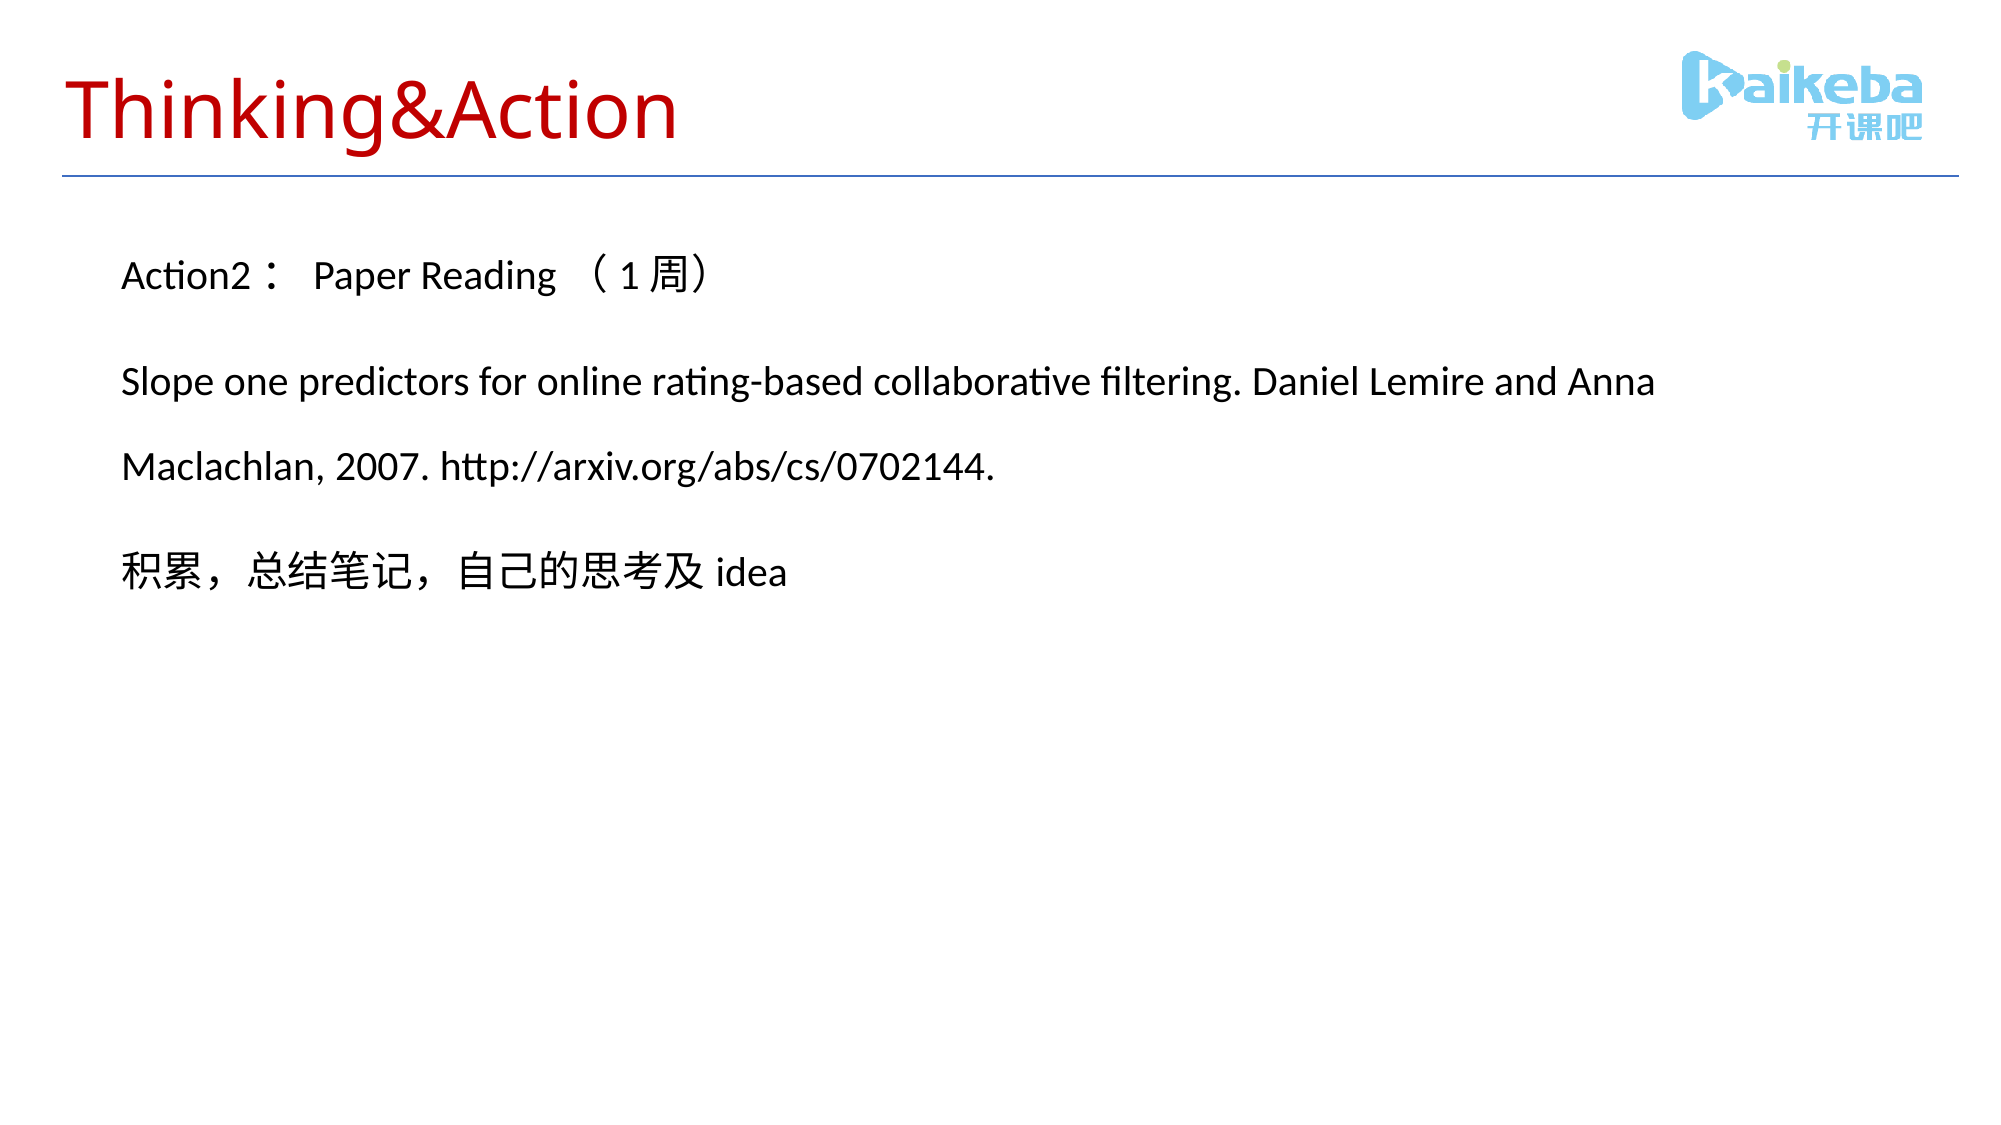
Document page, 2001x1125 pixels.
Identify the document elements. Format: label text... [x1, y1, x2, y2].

list Action2：Paper Reading（1周） Slope one predictors for online rating-based collaborative filtering. Daniel Lemire and Anna Maclachlan, 2007. http://arxiv.org/abs/cs/0702144. 积累，总结笔记，自己的思考及idea [113, 204, 1840, 920]
table_cell 0.77 [1653, 21, 1950, 167]
title Thinking&Action [57, 59, 1728, 167]
